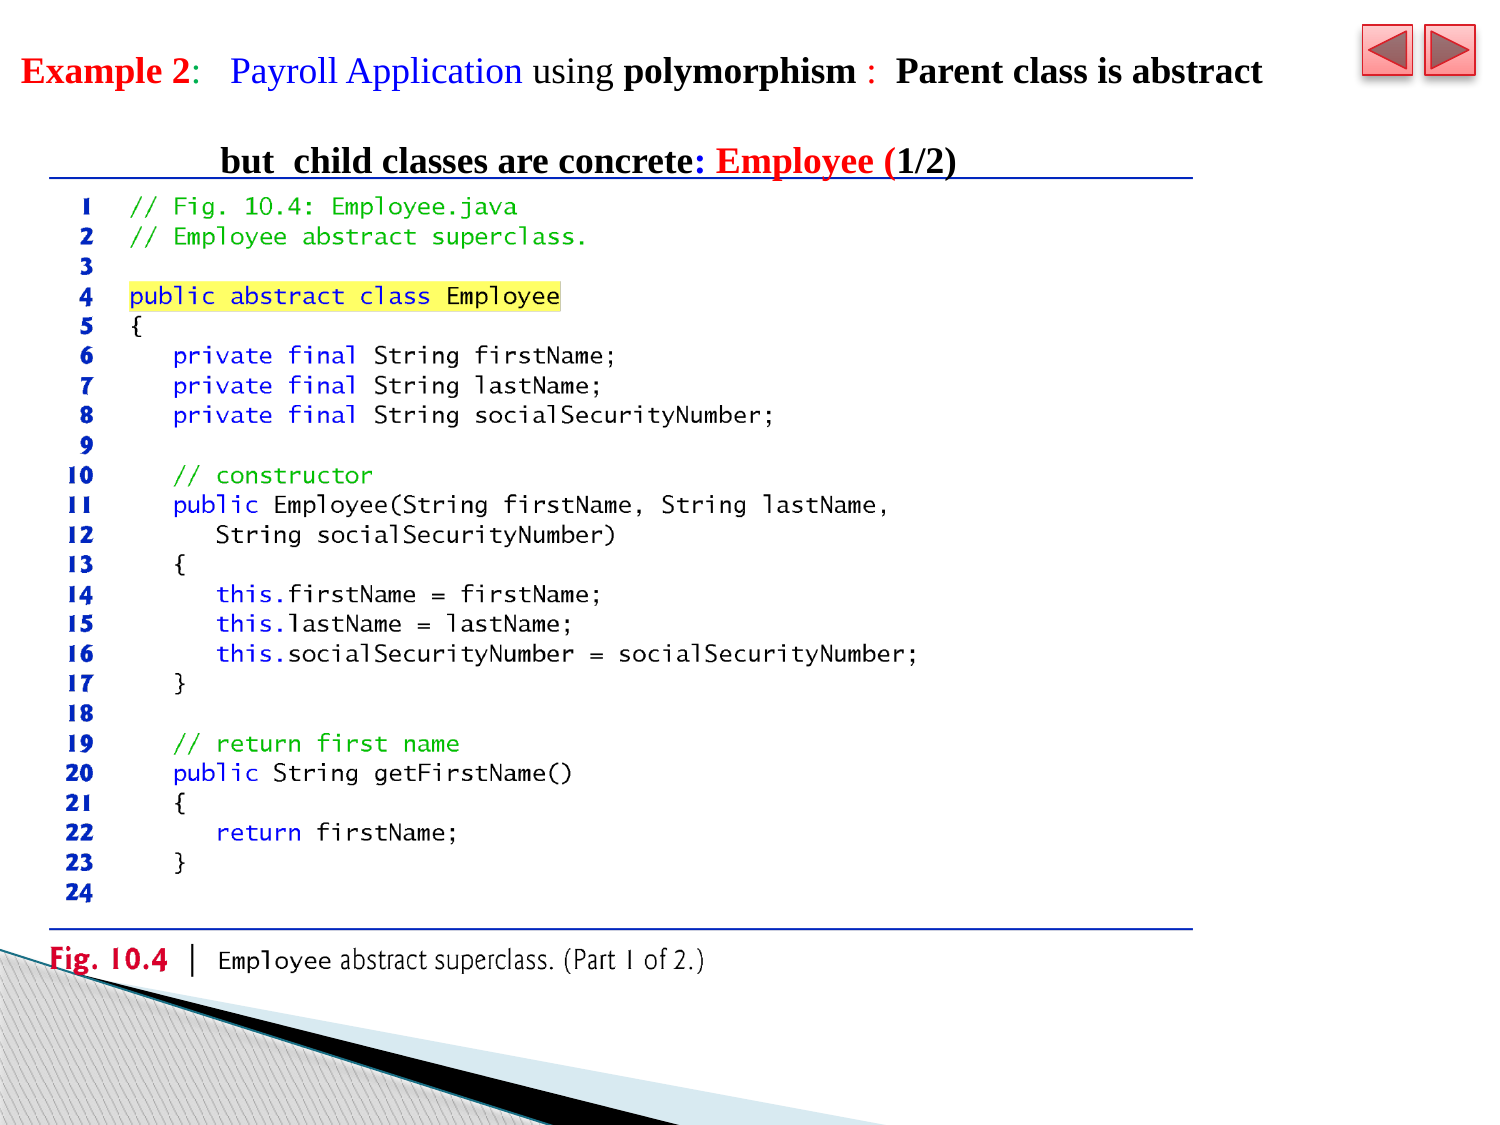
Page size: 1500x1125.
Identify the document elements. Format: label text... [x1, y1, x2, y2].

text_box Example 2: Payroll Application using polymorphism : Parent class is abstract but child classes are concrete: Employee (1/2) [6, 39, 1294, 124]
picture [3, 124, 1500, 1036]
